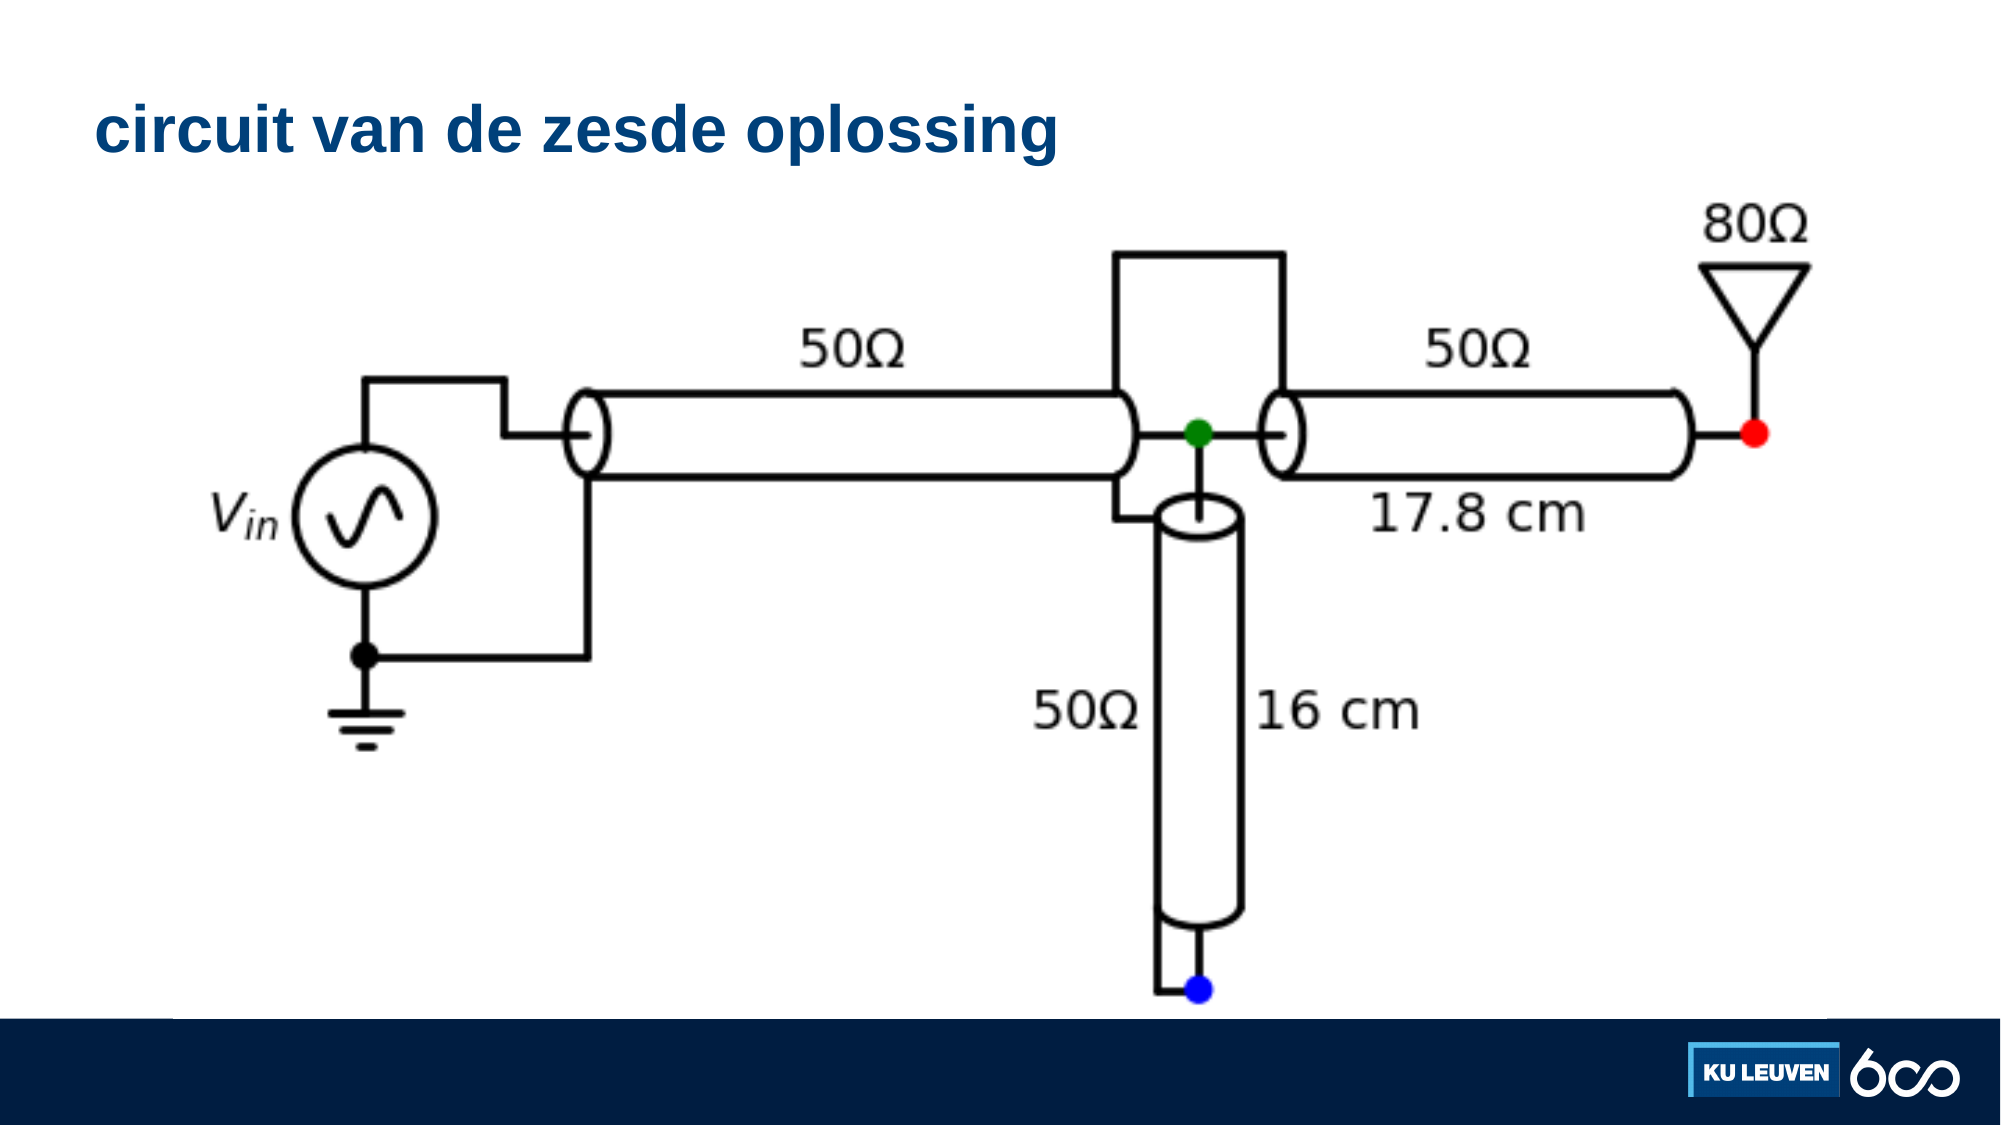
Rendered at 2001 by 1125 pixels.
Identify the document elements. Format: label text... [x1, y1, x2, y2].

picture [1688, 1042, 1960, 1097]
picture [173, 193, 1827, 1019]
title circuit van de zesde oplossing [94, 94, 1900, 186]
